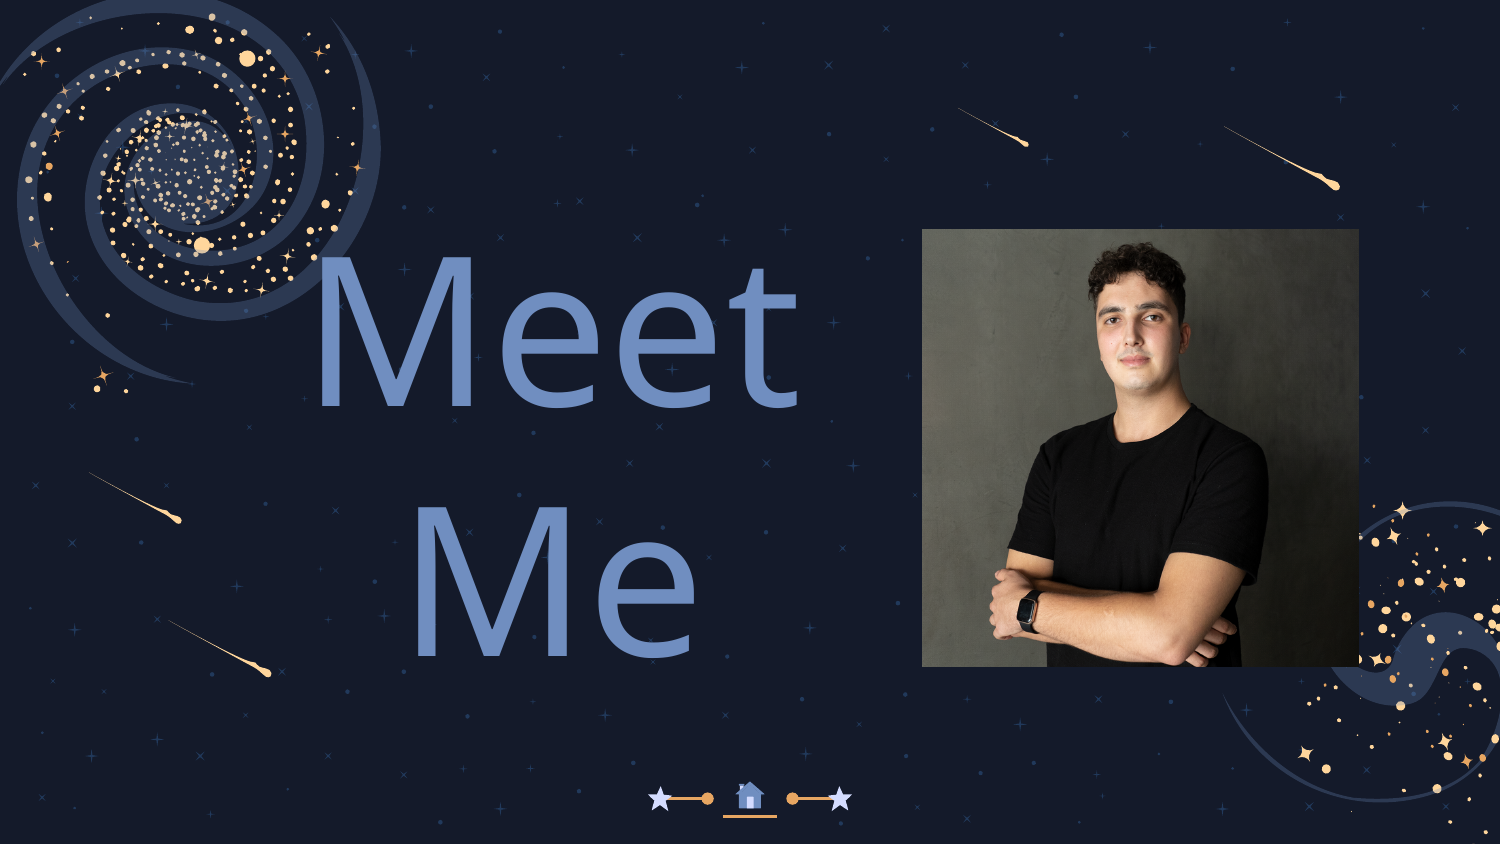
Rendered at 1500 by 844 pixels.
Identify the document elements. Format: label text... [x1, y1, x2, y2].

picture [921, 229, 1360, 667]
text_box [639, 780, 708, 817]
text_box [647, 785, 708, 812]
title Meet Me [277, 358, 827, 538]
text_box [792, 780, 861, 817]
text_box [792, 785, 853, 812]
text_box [722, 781, 778, 817]
